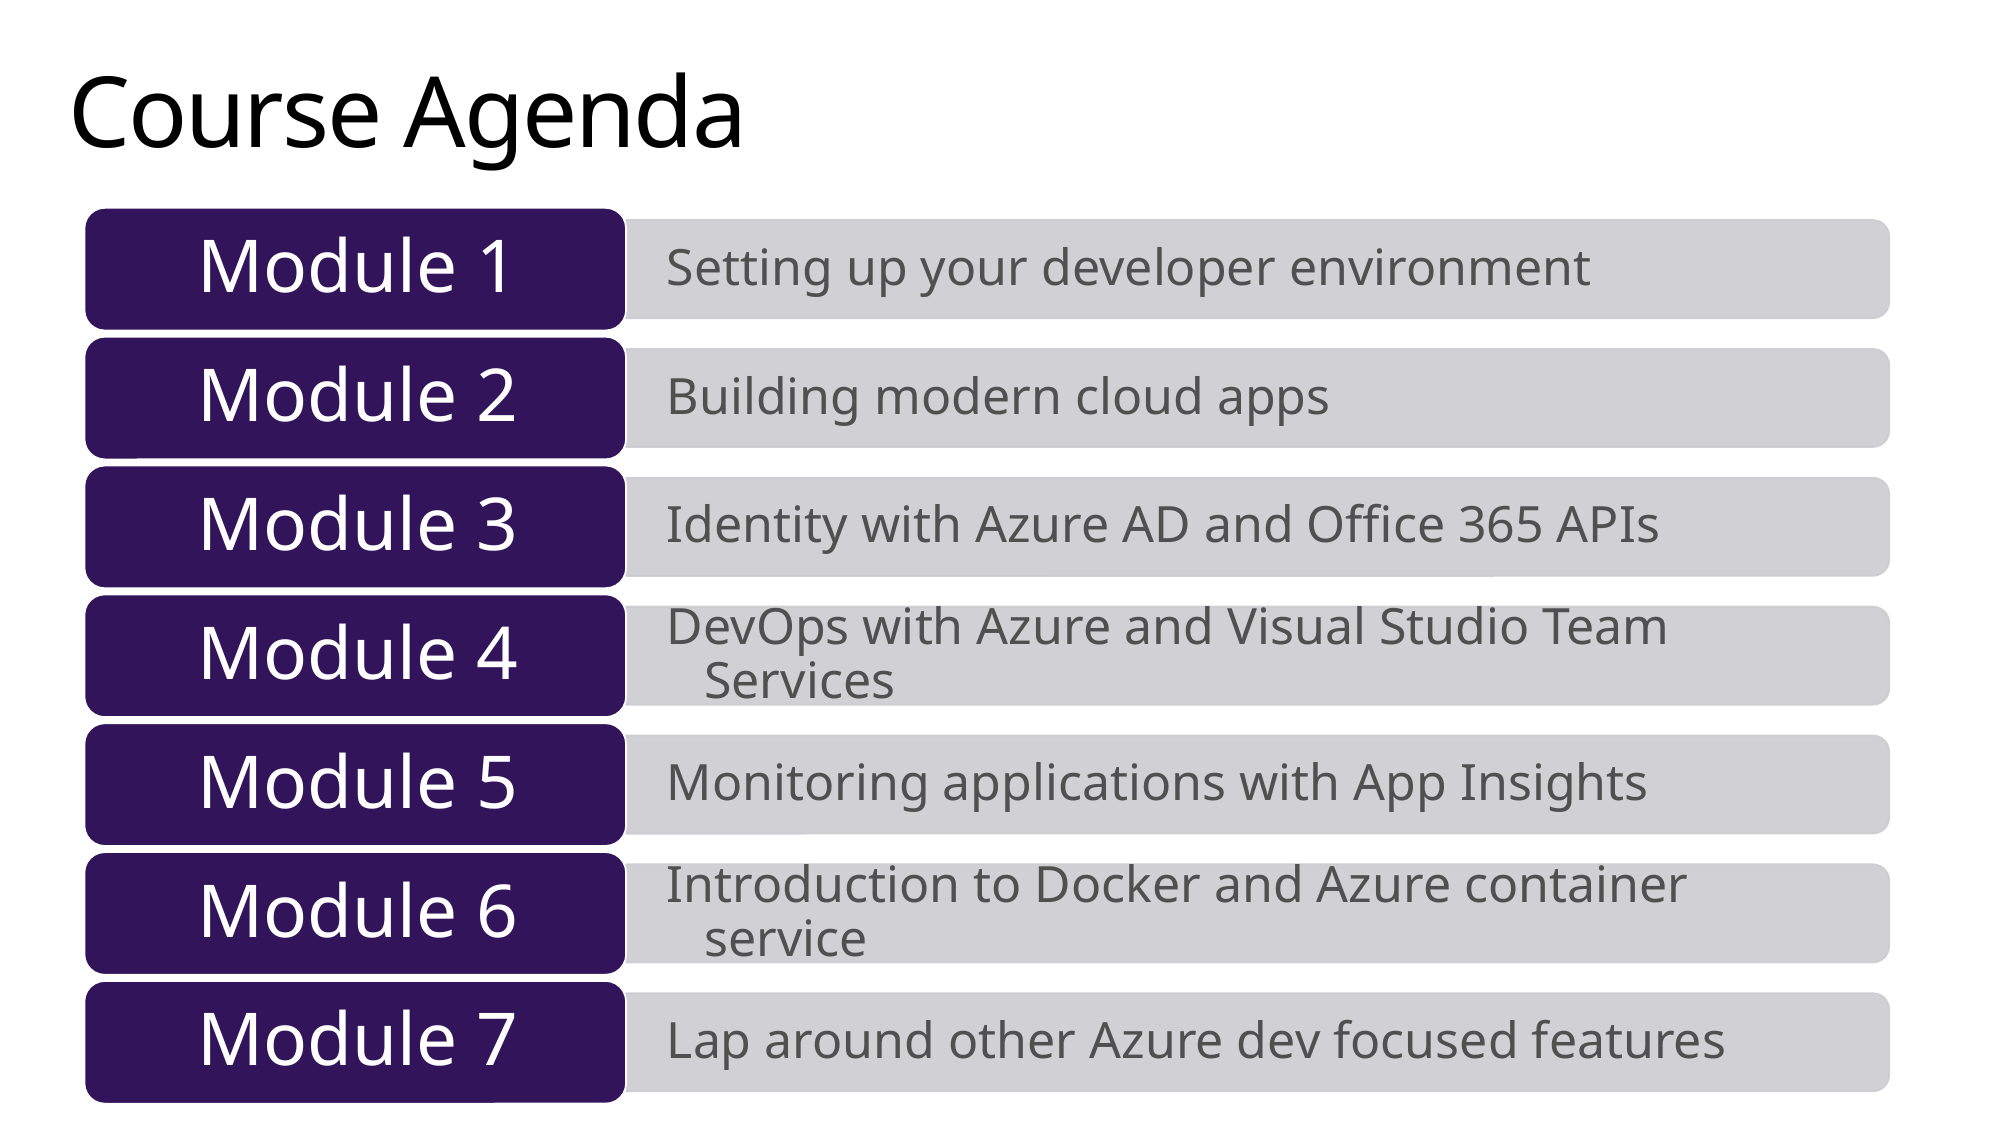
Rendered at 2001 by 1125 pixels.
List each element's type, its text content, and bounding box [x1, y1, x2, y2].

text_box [0, 207, 1974, 1105]
title Course Agenda [44, 47, 1957, 196]
